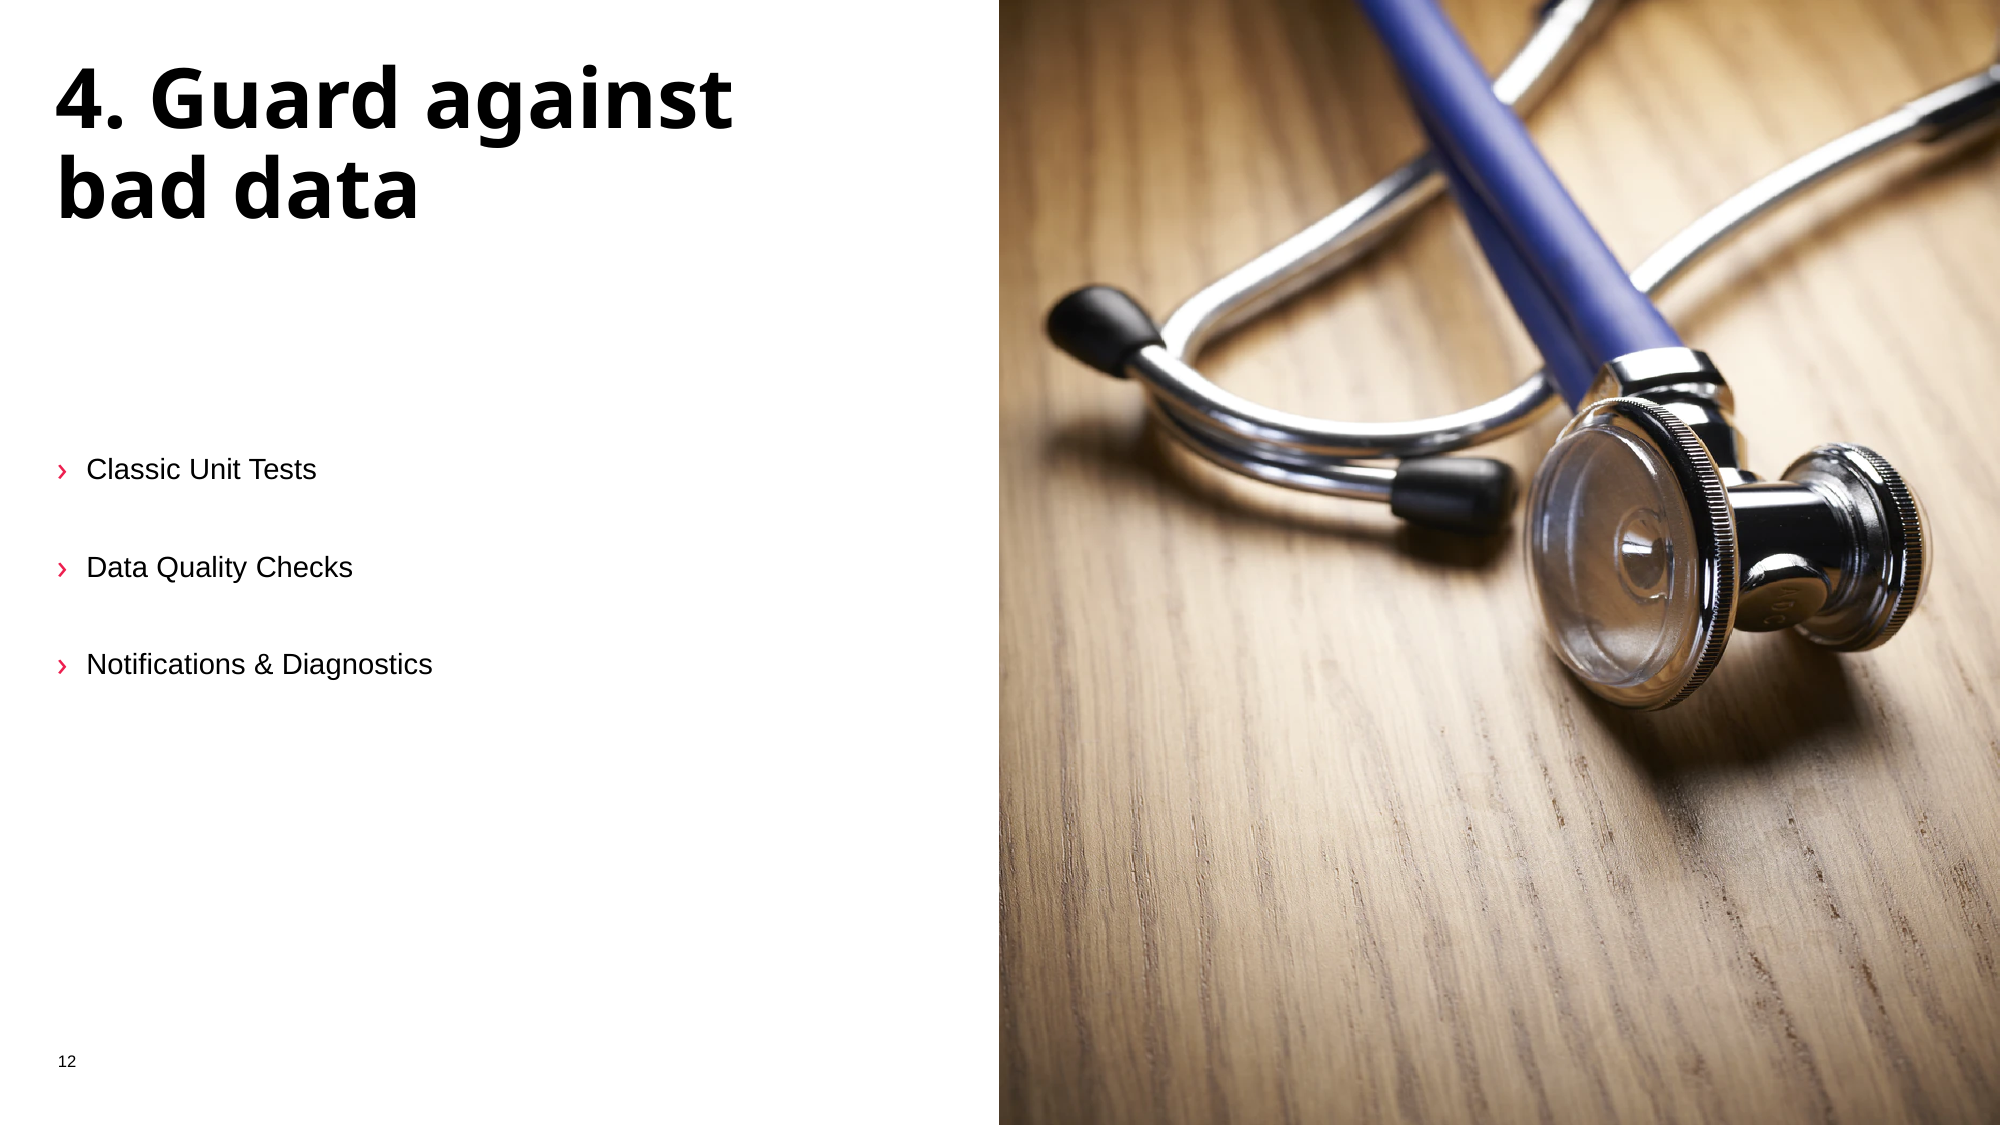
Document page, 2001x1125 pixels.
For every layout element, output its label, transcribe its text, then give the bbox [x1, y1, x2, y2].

list 4. Guard against bad data [55, 56, 888, 238]
list Classic Unit Tests Data Quality Checks Notifications & Diagnostics [56, 450, 888, 901]
slide_number 12 [56, 1050, 77, 1071]
picture [999, 0, 2000, 1125]
